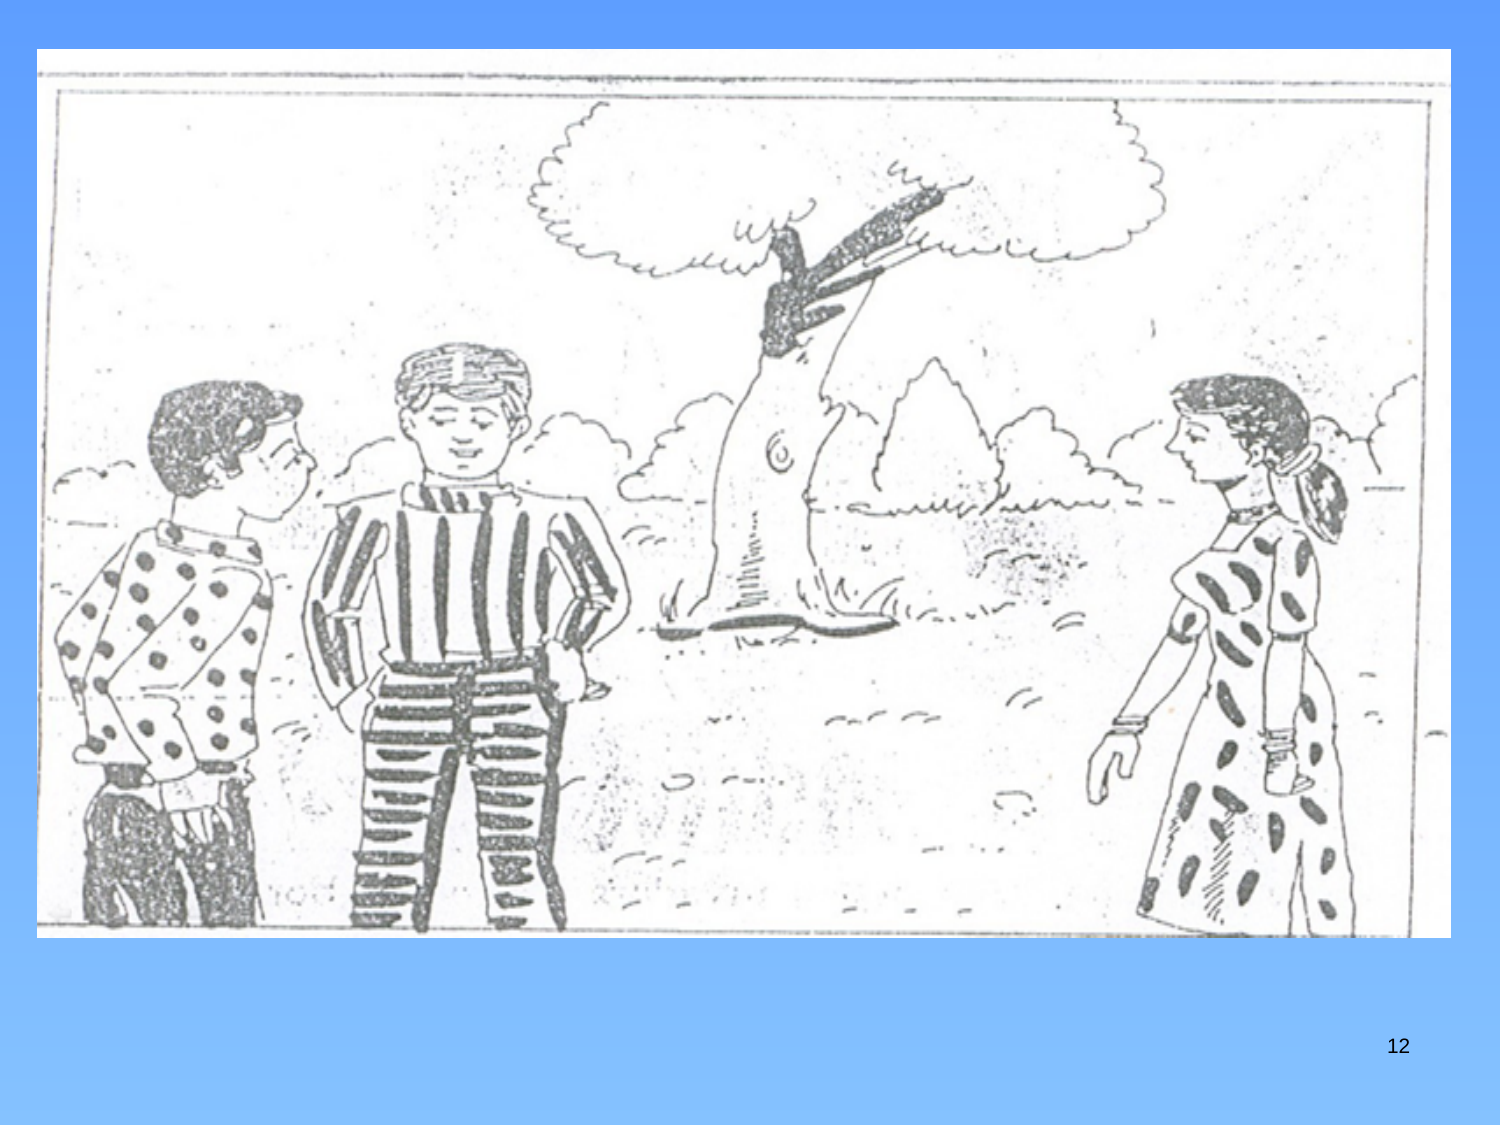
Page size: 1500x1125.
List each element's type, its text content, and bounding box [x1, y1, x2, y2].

slide_number 12 [1074, 1025, 1425, 1100]
picture [37, 49, 1451, 938]
